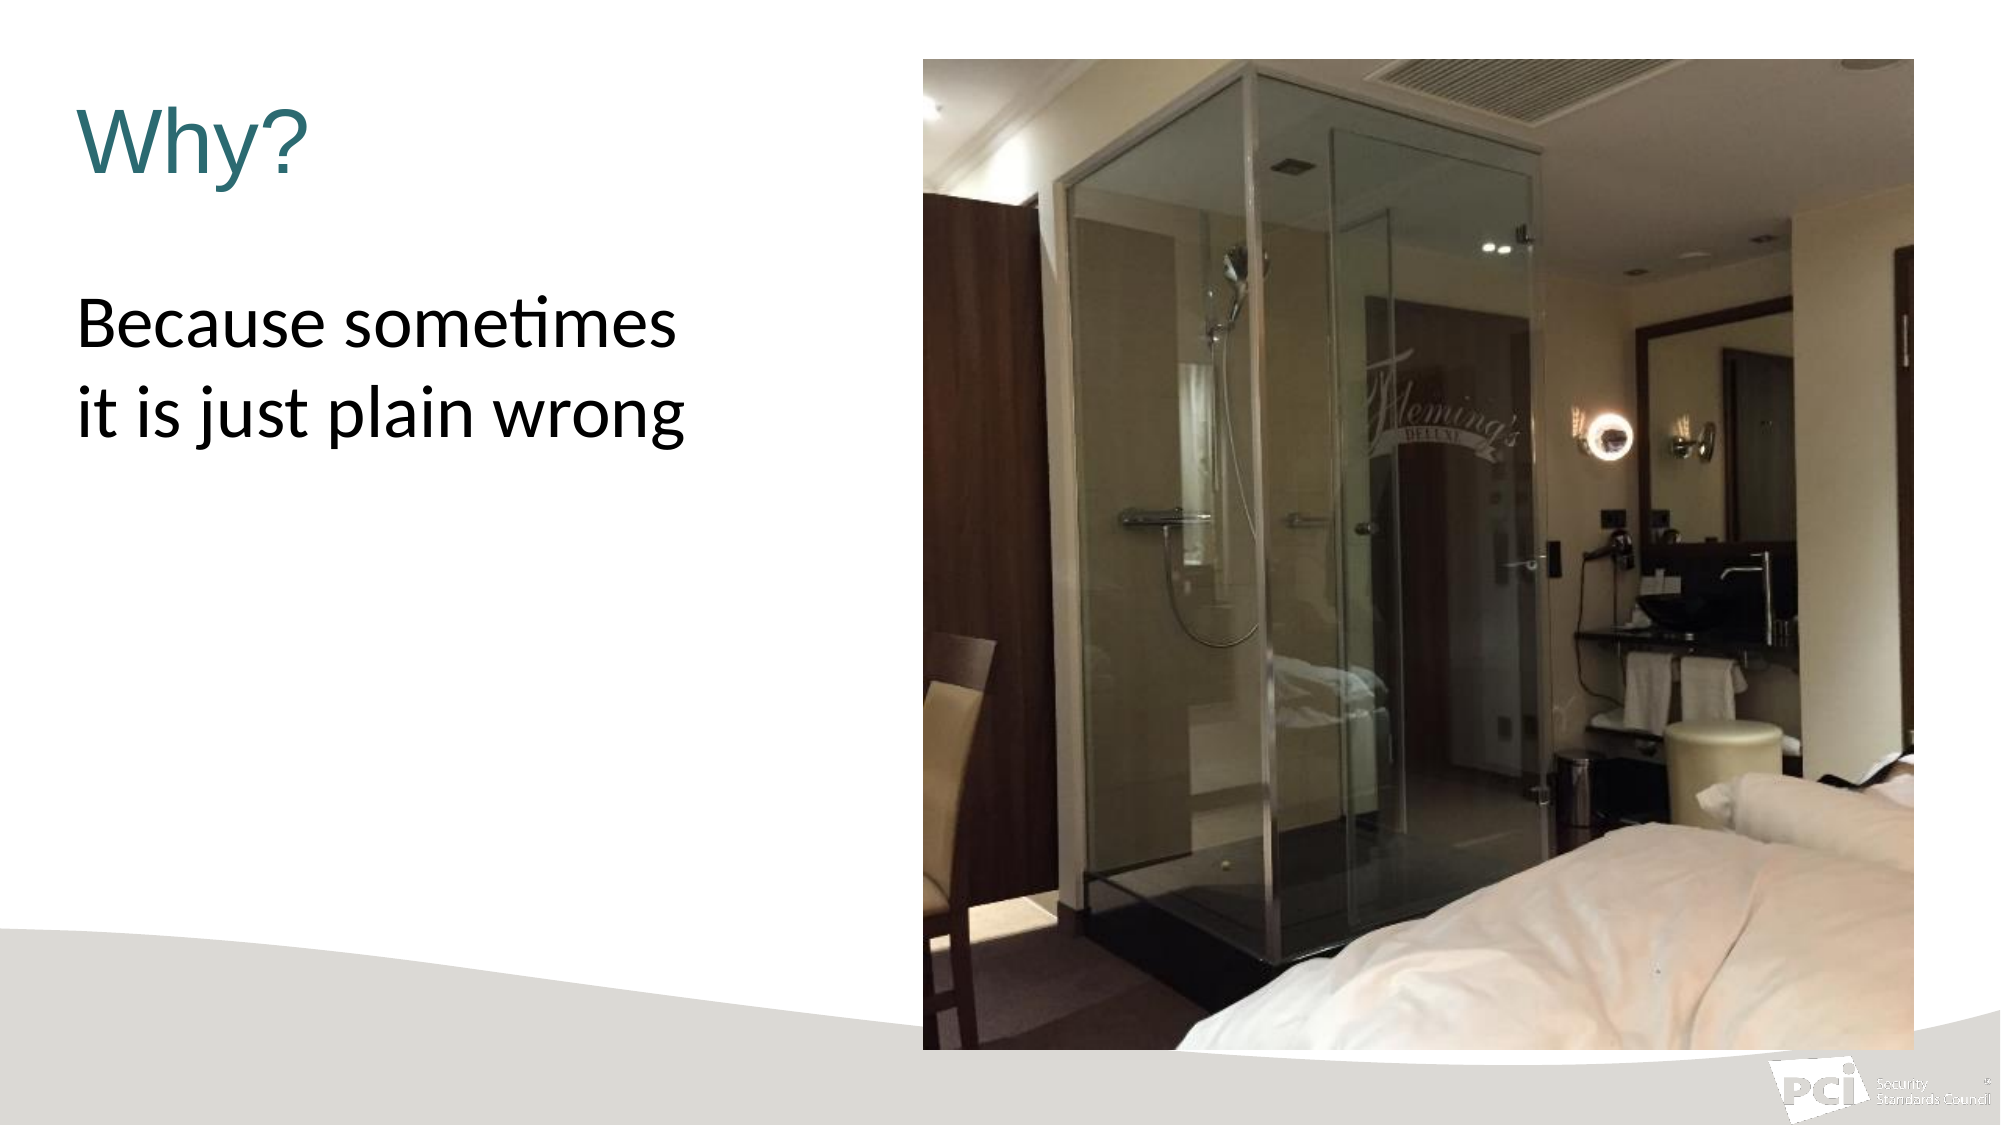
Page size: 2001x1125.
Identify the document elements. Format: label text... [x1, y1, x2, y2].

text_box Because sometimes it is just plain wrong [61, 264, 751, 460]
slide_number 11 [1412, 1050, 1863, 1103]
title Why? [61, 34, 1787, 253]
picture [1768, 1056, 1991, 1125]
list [923, 59, 1914, 1050]
